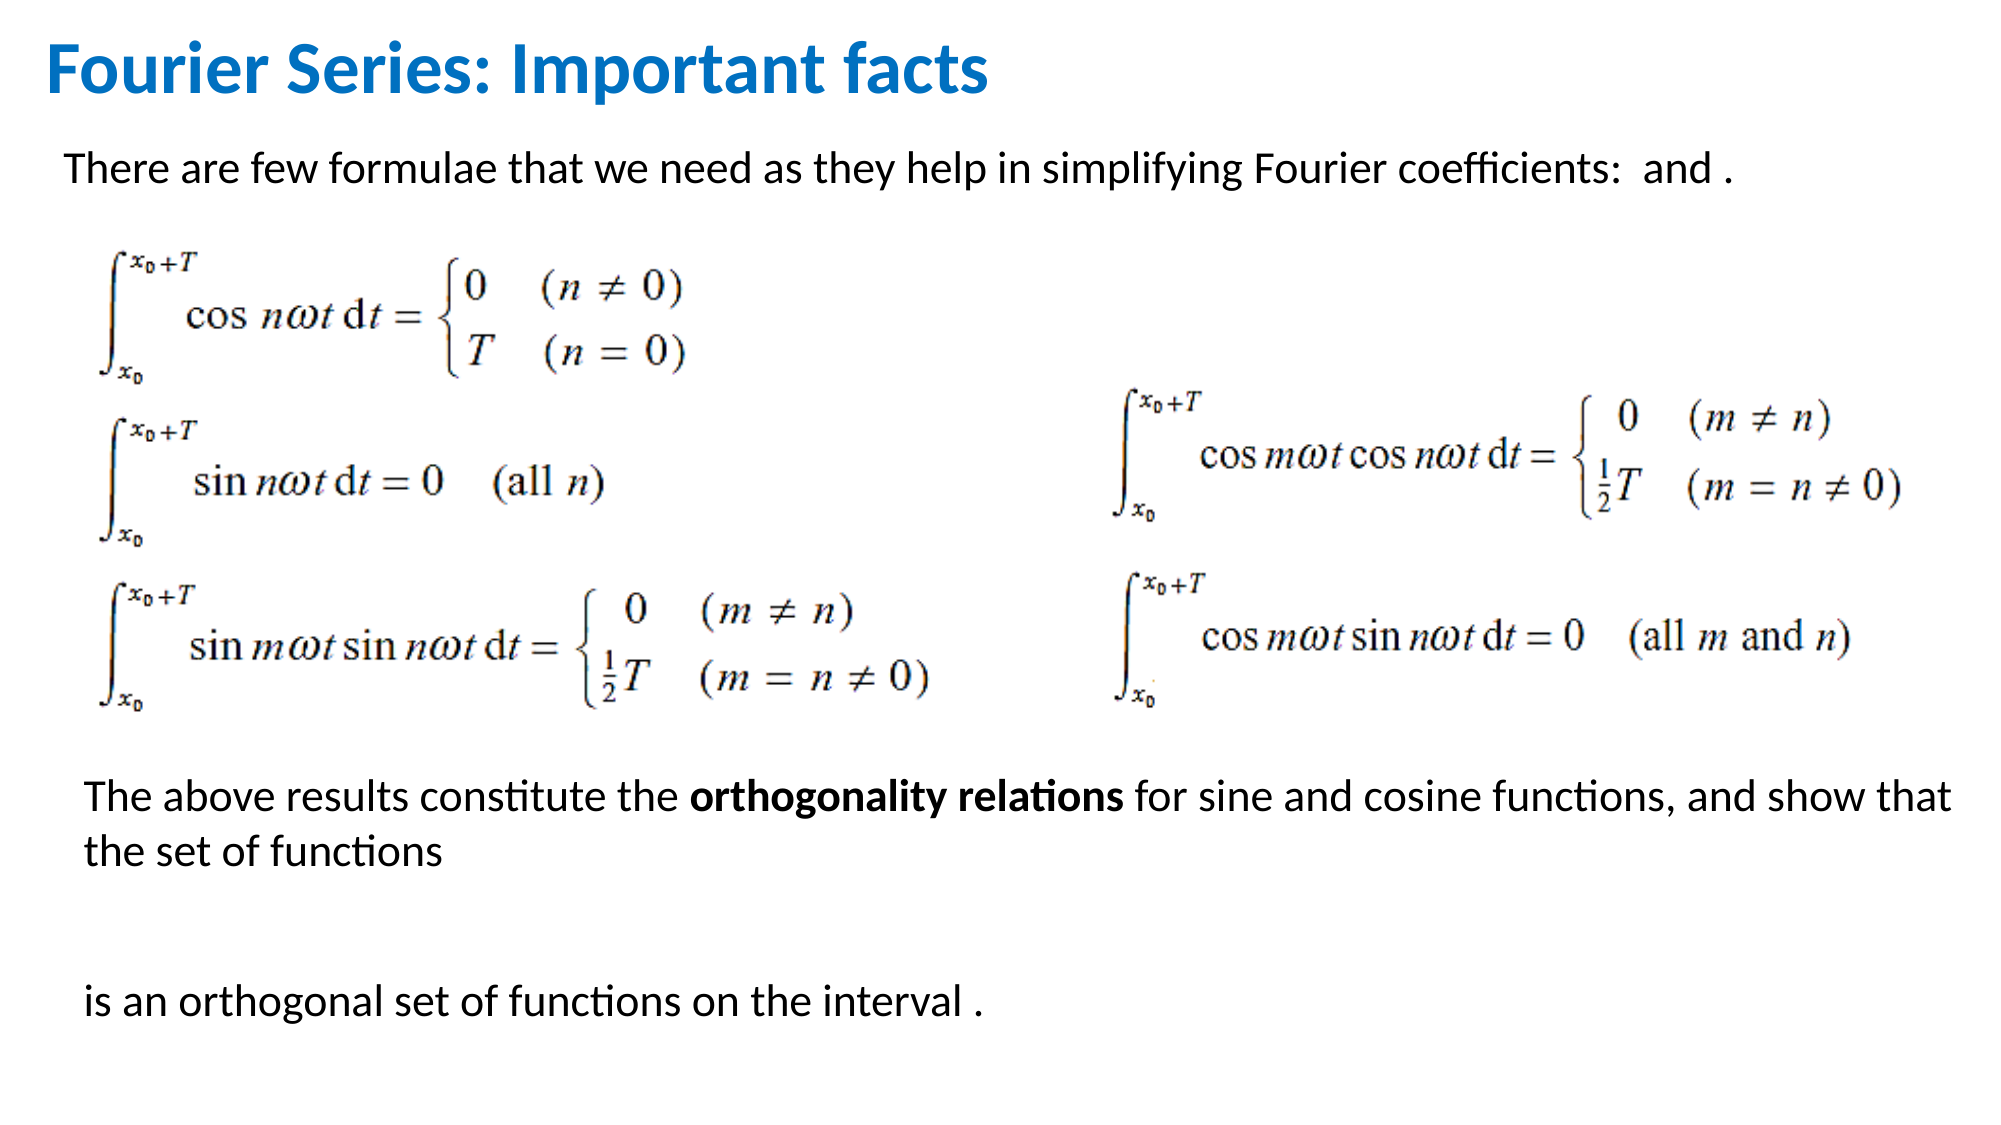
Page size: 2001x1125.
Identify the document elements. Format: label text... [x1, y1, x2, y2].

text_box Fourier Series: Important facts [31, 21, 1757, 115]
picture [1102, 364, 1906, 712]
picture [92, 241, 934, 729]
